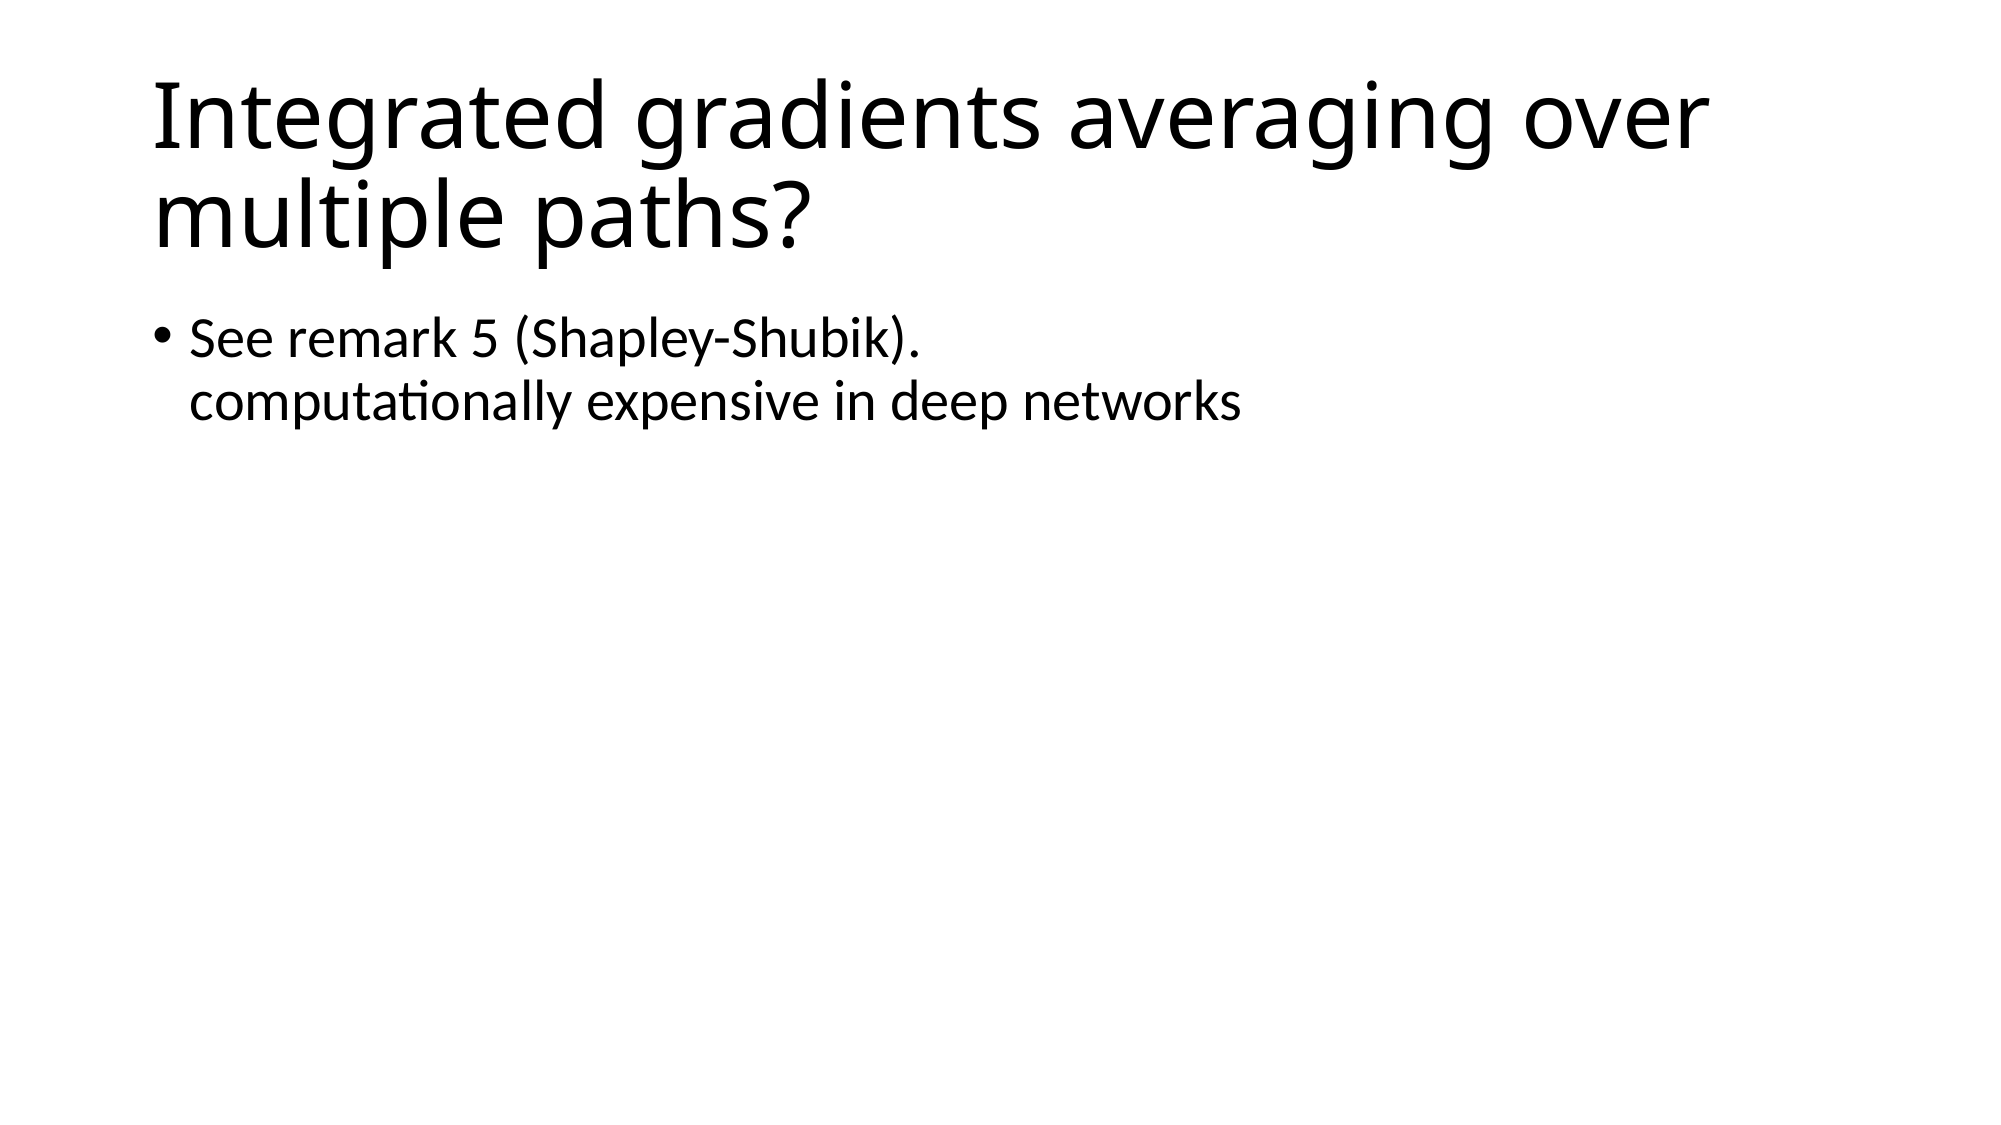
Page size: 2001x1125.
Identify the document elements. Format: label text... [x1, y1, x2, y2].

list See remark 5 (Shapley-Shubik). computationally expensive in deep networks [137, 299, 1863, 1014]
title Integrated gradients averaging over multiple paths? [137, 59, 1863, 278]
